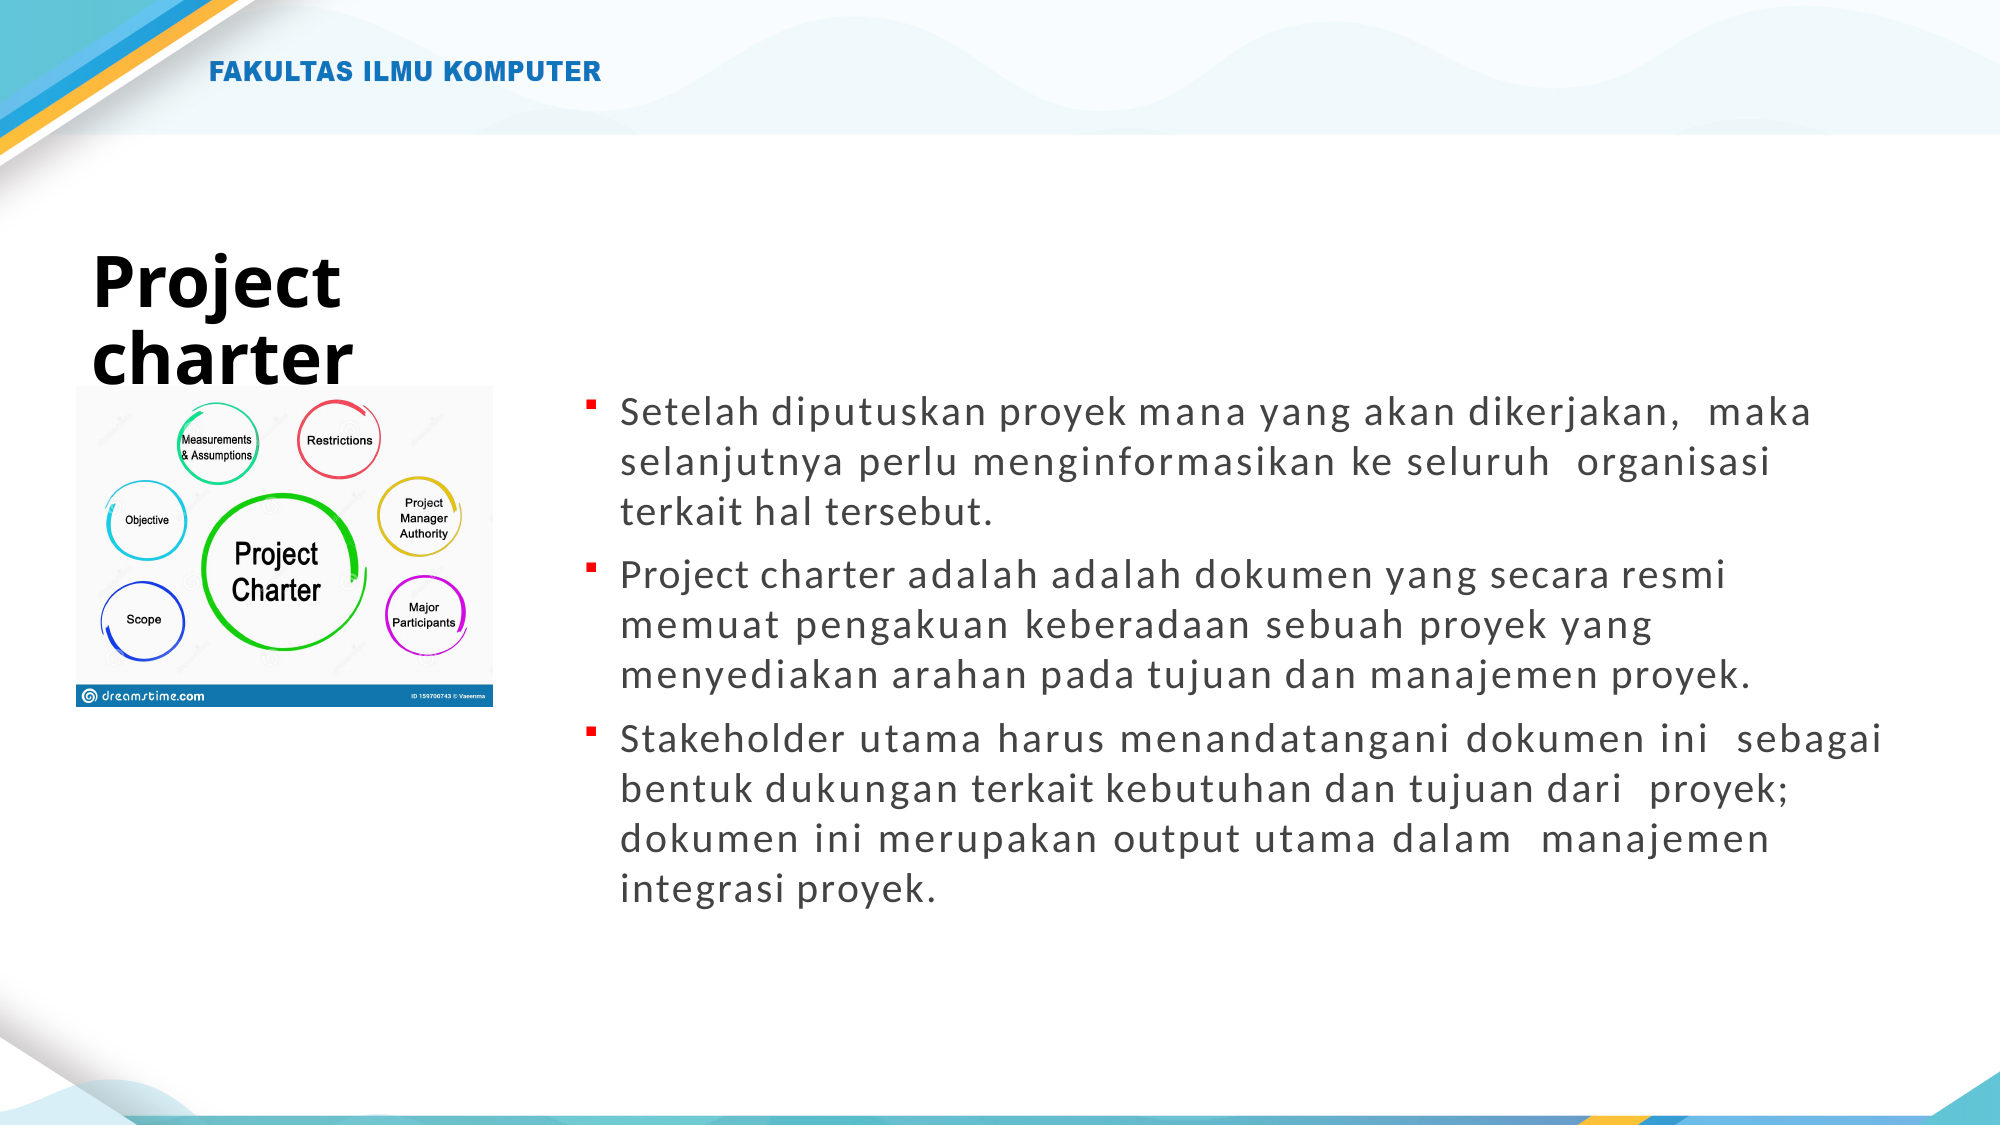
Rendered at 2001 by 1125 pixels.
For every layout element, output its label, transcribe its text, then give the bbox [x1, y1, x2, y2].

text_box Project charter [76, 238, 540, 408]
picture [0, 0, 2000, 1125]
text_box Setelah diputuskan proyek mana yang akan dikerjakan, maka selanjutnya perlu menginformasikan ke seluruh organisasi terkait hal tersebut. Project charter adalah adalah dokumen yang secara resmi memuat pengakuan keberadaan sebuah proyek yang menyediakan arahan pada tujuan dan manajemen proyek. Stakeholder utama harus menandatangani dokumen ini sebagai bentuk dukungan terkait kebutuhan dan tujuan dari proyek; dokumen ini merupakan output utama dalam manajemen integrasi proyek. [567, 376, 1911, 918]
